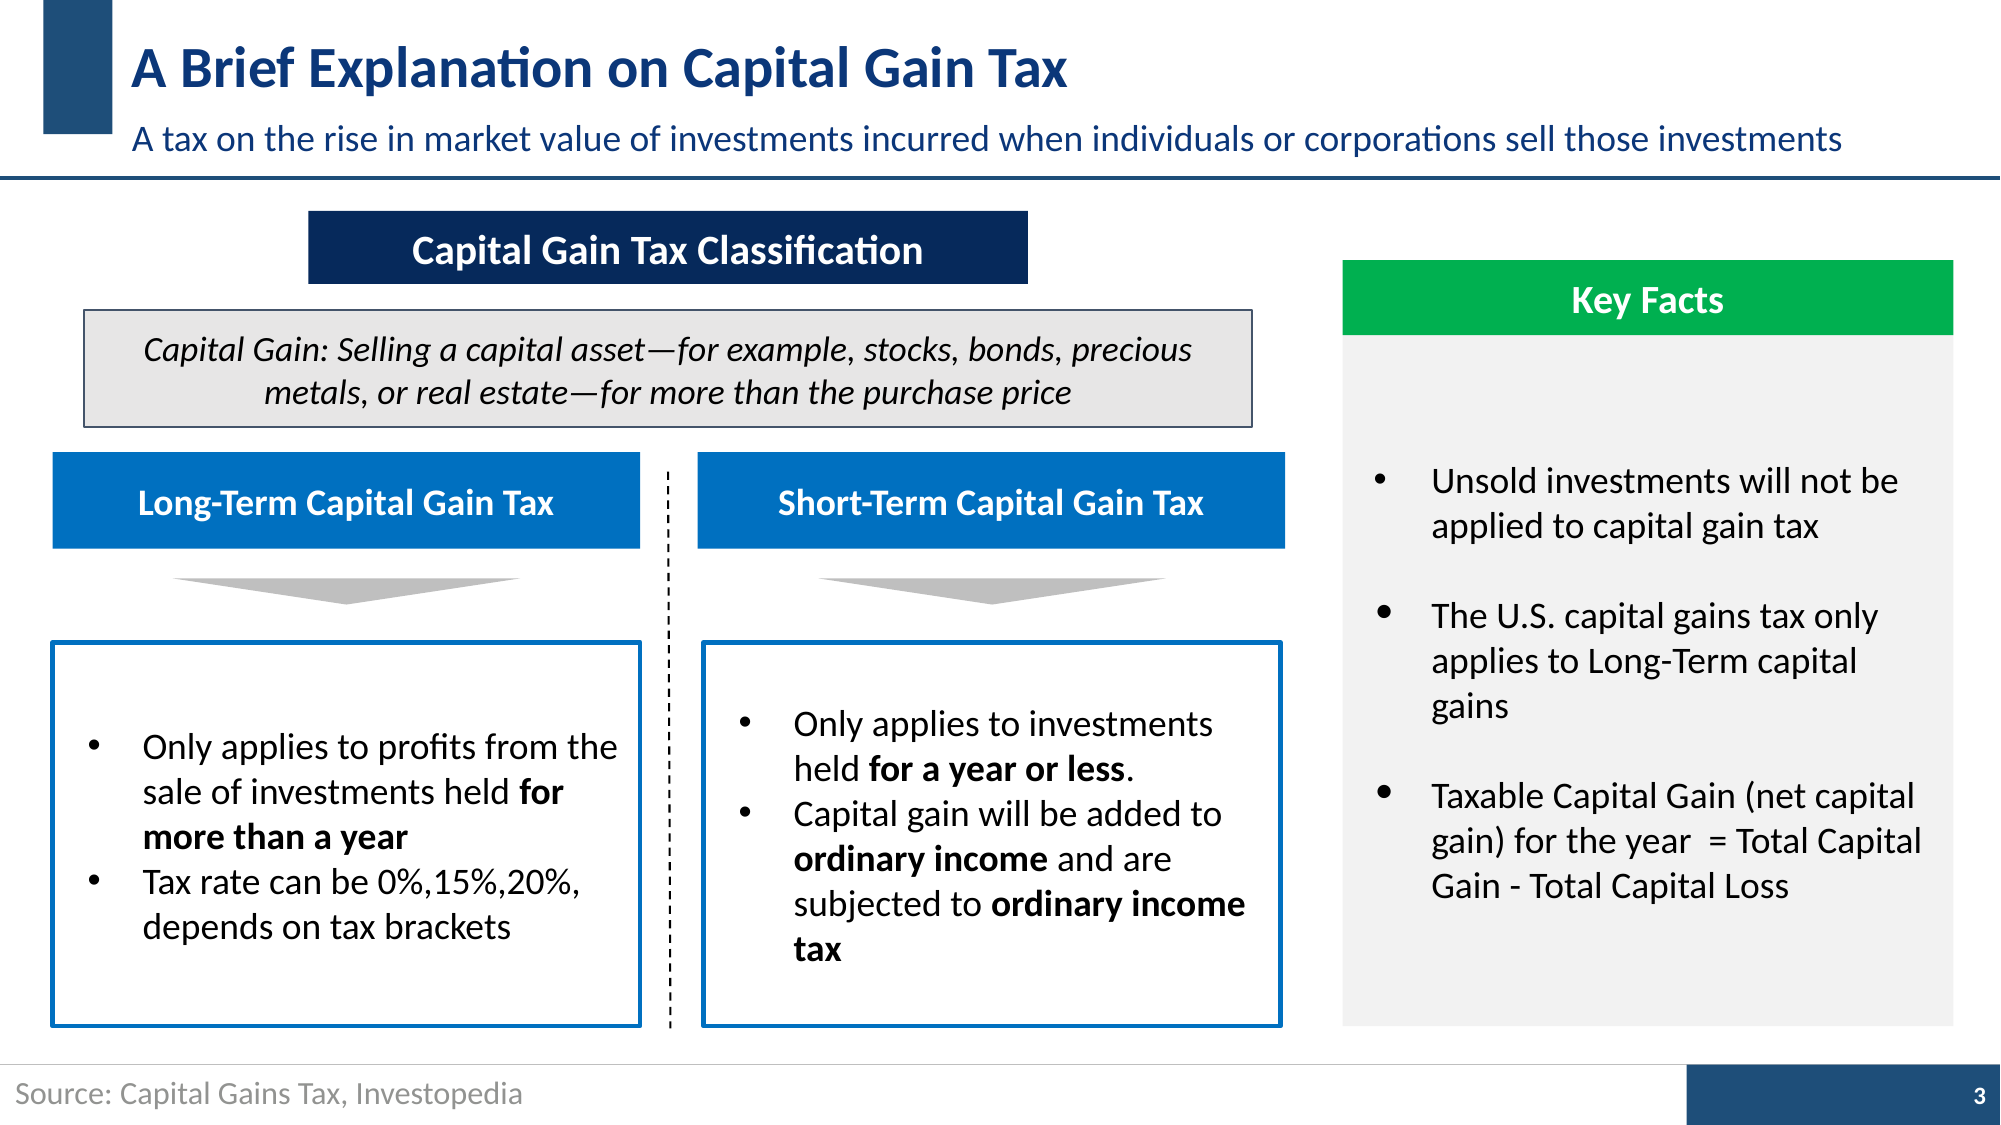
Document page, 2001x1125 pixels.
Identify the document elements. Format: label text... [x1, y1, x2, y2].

text_box Only applies to profits from the sale of investments held for more than a year Tax rate can be 0%,15%,20%, depends on tax brackets [52, 642, 641, 1027]
text_box Only applies to investments held for a year or less. Capital gain will be added to ordinary income and are subjected to ordinary income tax [703, 642, 1281, 1027]
title A Brief Explanation on Capital Gain Tax [116, 7, 1747, 102]
text_box Capital Gain: Selling a capital asset—for example, stocks, bonds, precious metals, or real estate—for more than the purchase price [84, 310, 1253, 428]
text_box Key Facts [1342, 260, 1954, 336]
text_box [667, 471, 671, 1029]
slide_number ‹#› [1551, 1065, 2000, 1125]
text_box Unsold investments will not be applied to capital gain tax The U.S. capital gains tax only applies to Long-Term capital gains Taxable Capital Gain (net capital gain) for the year = Total Capital Gain - Total Capital Loss [1342, 336, 1954, 1027]
text_box Capital Gain Tax Classification [308, 210, 1028, 284]
text_box [172, 578, 521, 605]
text_box Short-Term Capital Gain Tax [697, 452, 1286, 549]
text_box [818, 578, 1166, 605]
list A tax on the rise in market value of investments incurred when individuals or corporations sell those investments [116, 102, 1923, 176]
text_box Source: Capital Gains Tax, Investopedia [0, 1062, 713, 1125]
text_box Long-Term Capital Gain Tax [52, 452, 641, 549]
